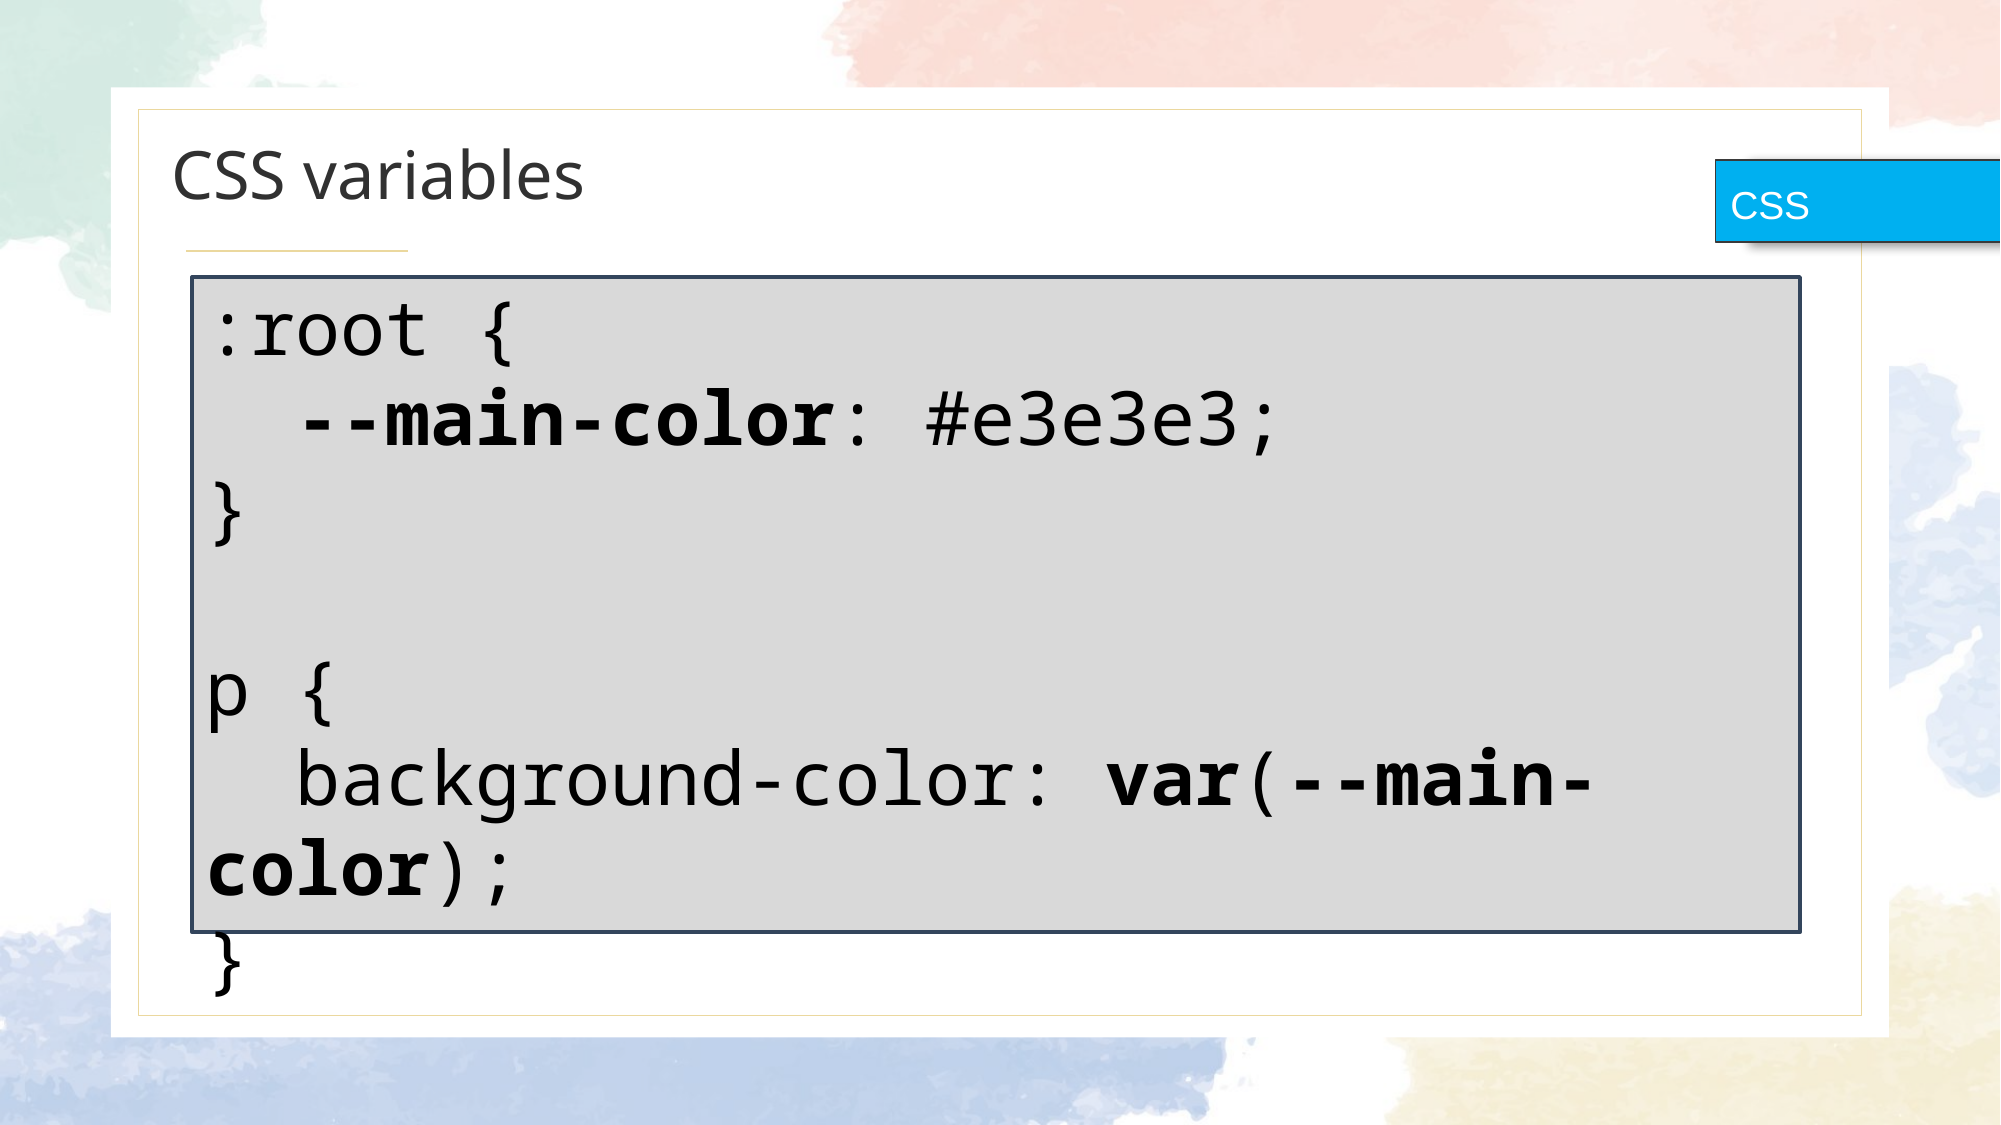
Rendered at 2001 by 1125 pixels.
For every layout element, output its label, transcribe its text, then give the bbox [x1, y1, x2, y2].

list :root { --main-color: #e3e3e3; } p { background-color: var(--main-color); } [157, 265, 1843, 1014]
title CSS variables [155, 117, 1844, 244]
list CSS [1715, 159, 2000, 243]
